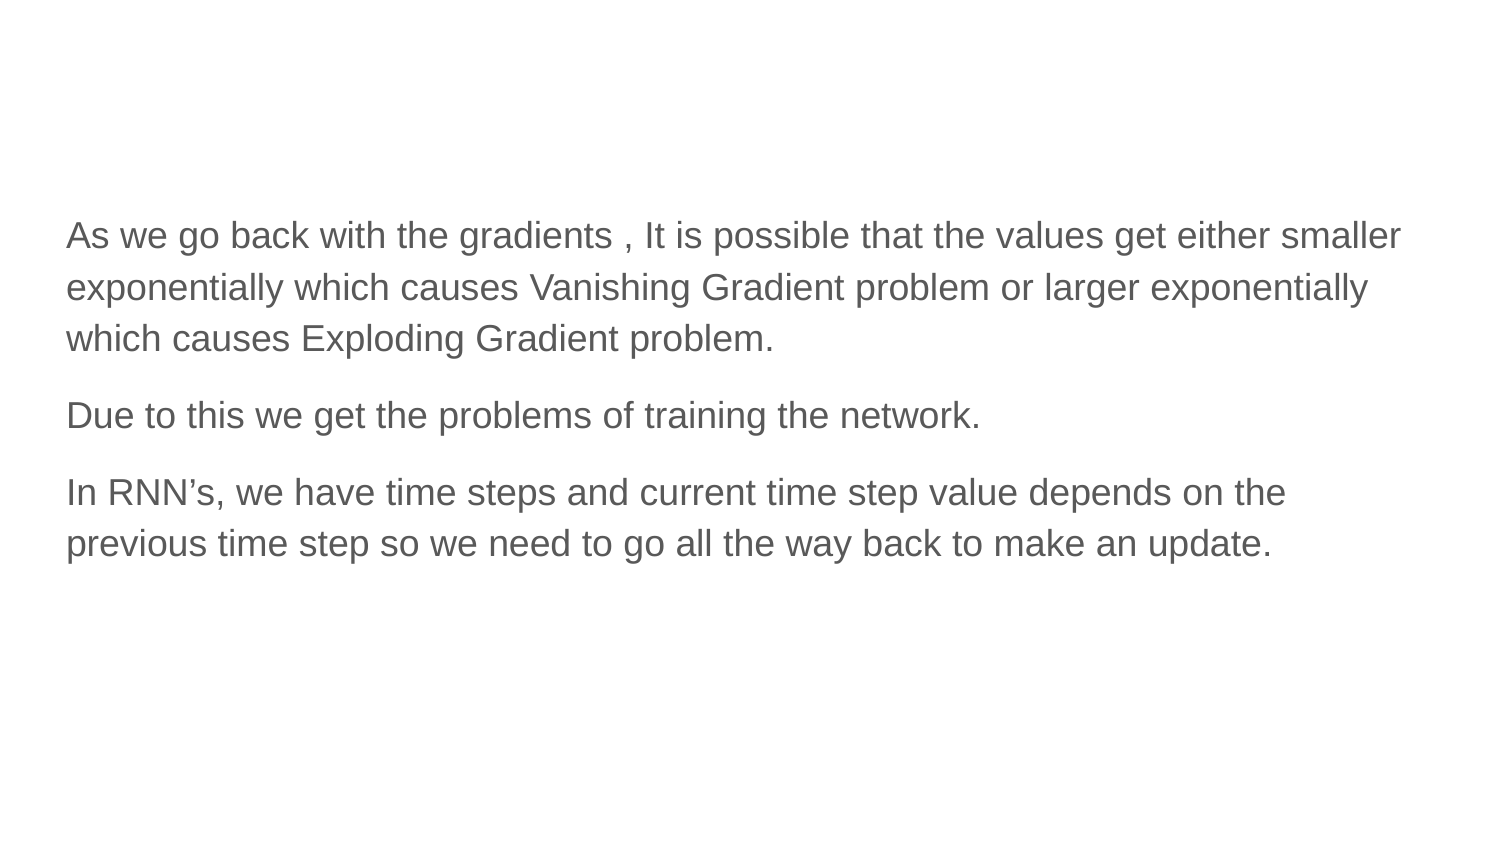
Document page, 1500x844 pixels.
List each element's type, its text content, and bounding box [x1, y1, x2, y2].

list As we go back with the gradients , It is possible that the values get either smaller exponentially which causes Vanishing Gradient problem or larger exponentially which causes Exploding Gradient problem. Due to this we get the problems of training the network. In RNN’s, we have time steps and current time step value depends on the previous time step so we need to go all the way back to make an update. [51, 189, 1449, 750]
